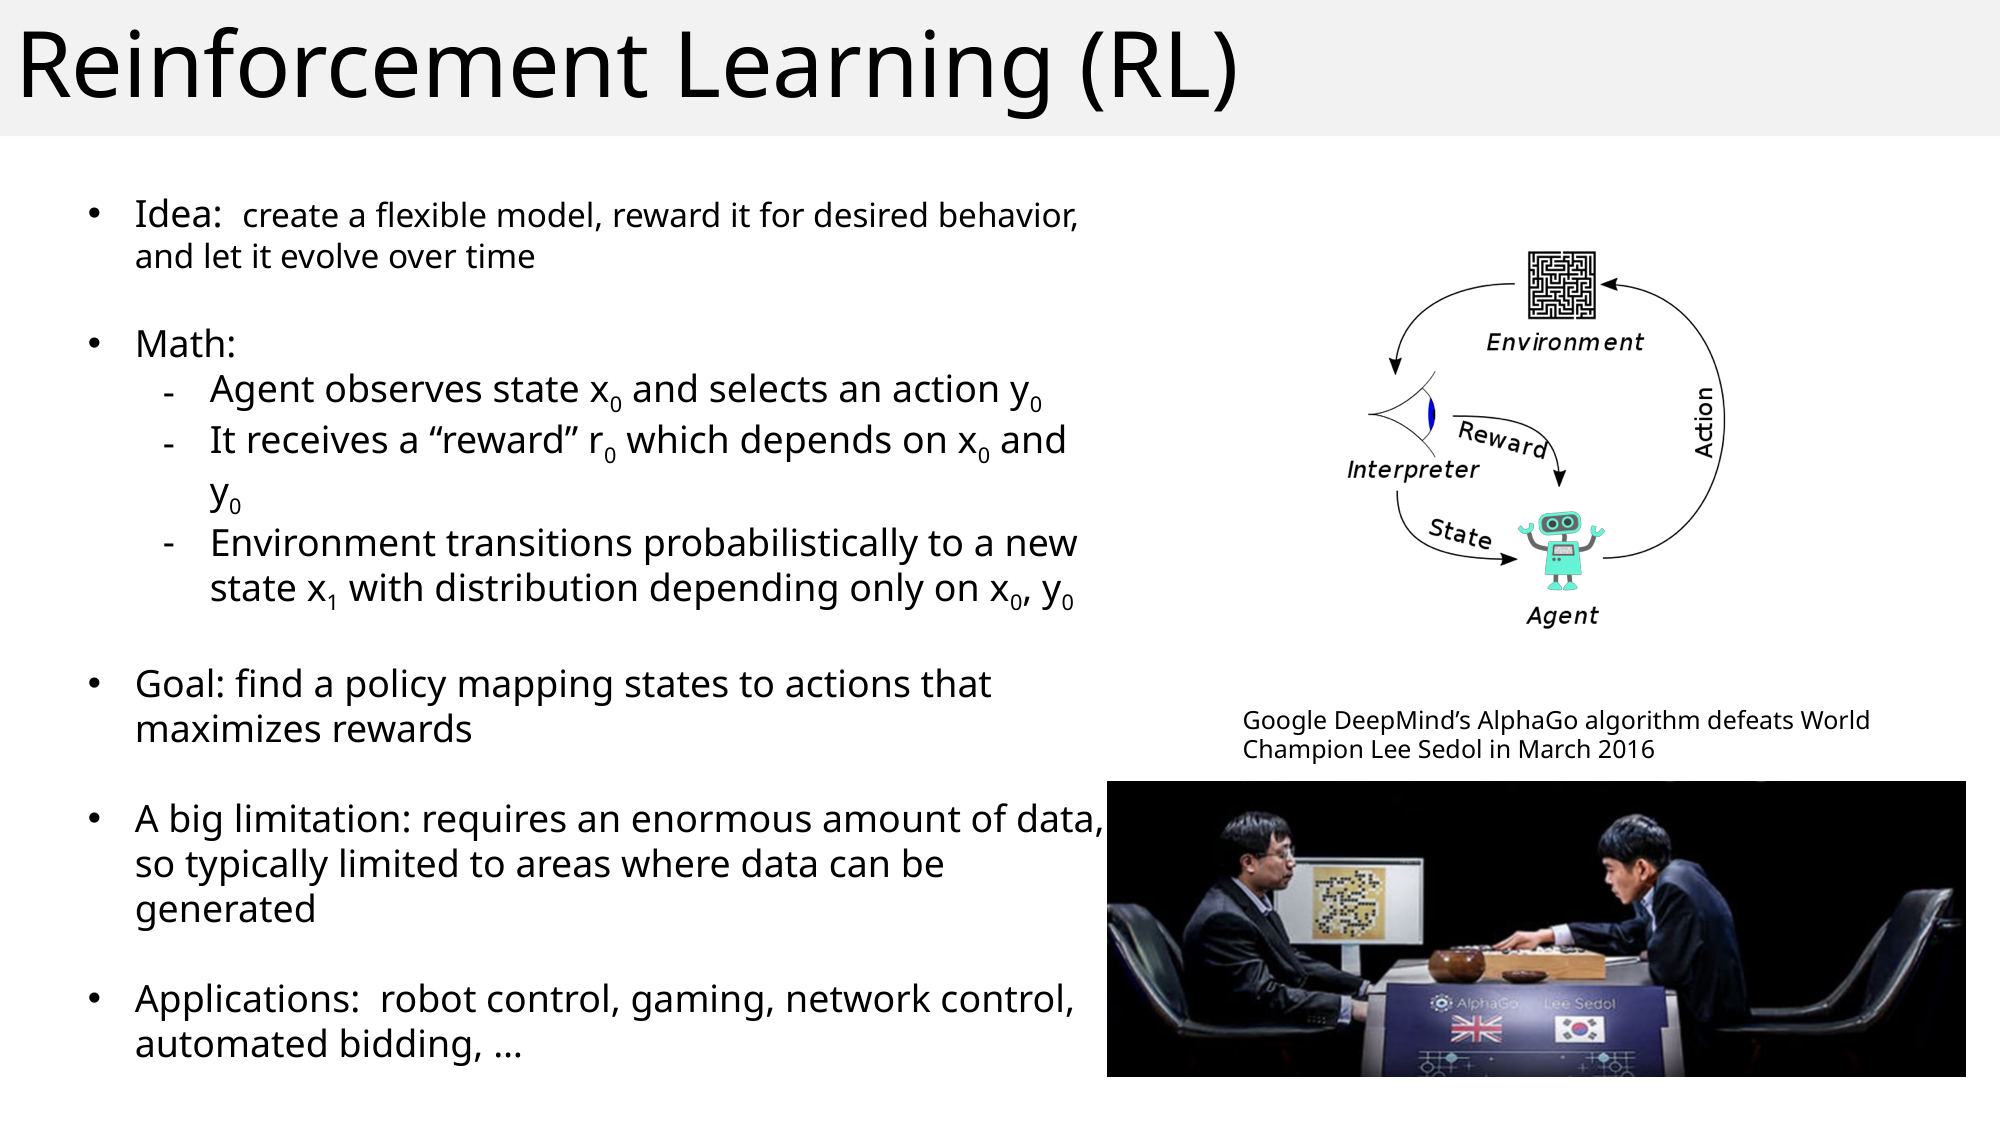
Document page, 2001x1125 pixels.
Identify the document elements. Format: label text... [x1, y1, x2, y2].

text_box Idea: create a flexible model, reward it for desired behavior, and let it evolve over time Math: Agent observes state x0 and selects an action y0 It receives a “reward” r0 which depends on x0 and y0 Environment transitions probabilistically to a new state x1 with distribution depending only on x0, y0 Goal: find a policy mapping states to actions that maximizes rewards A big limitation: requires an enormous amount of data, so typically limited to areas where data can be generated Applications: robot control, gaming, network control, automated bidding, … [73, 182, 1124, 1073]
text_box Google DeepMind’s AlphaGo algorithm defeats World Champion Lee Sedol in March 2016 [1227, 696, 1888, 772]
picture [1333, 244, 1739, 635]
picture [1107, 781, 1966, 1077]
title Reinforcement Learning (RL) [0, 0, 2000, 137]
